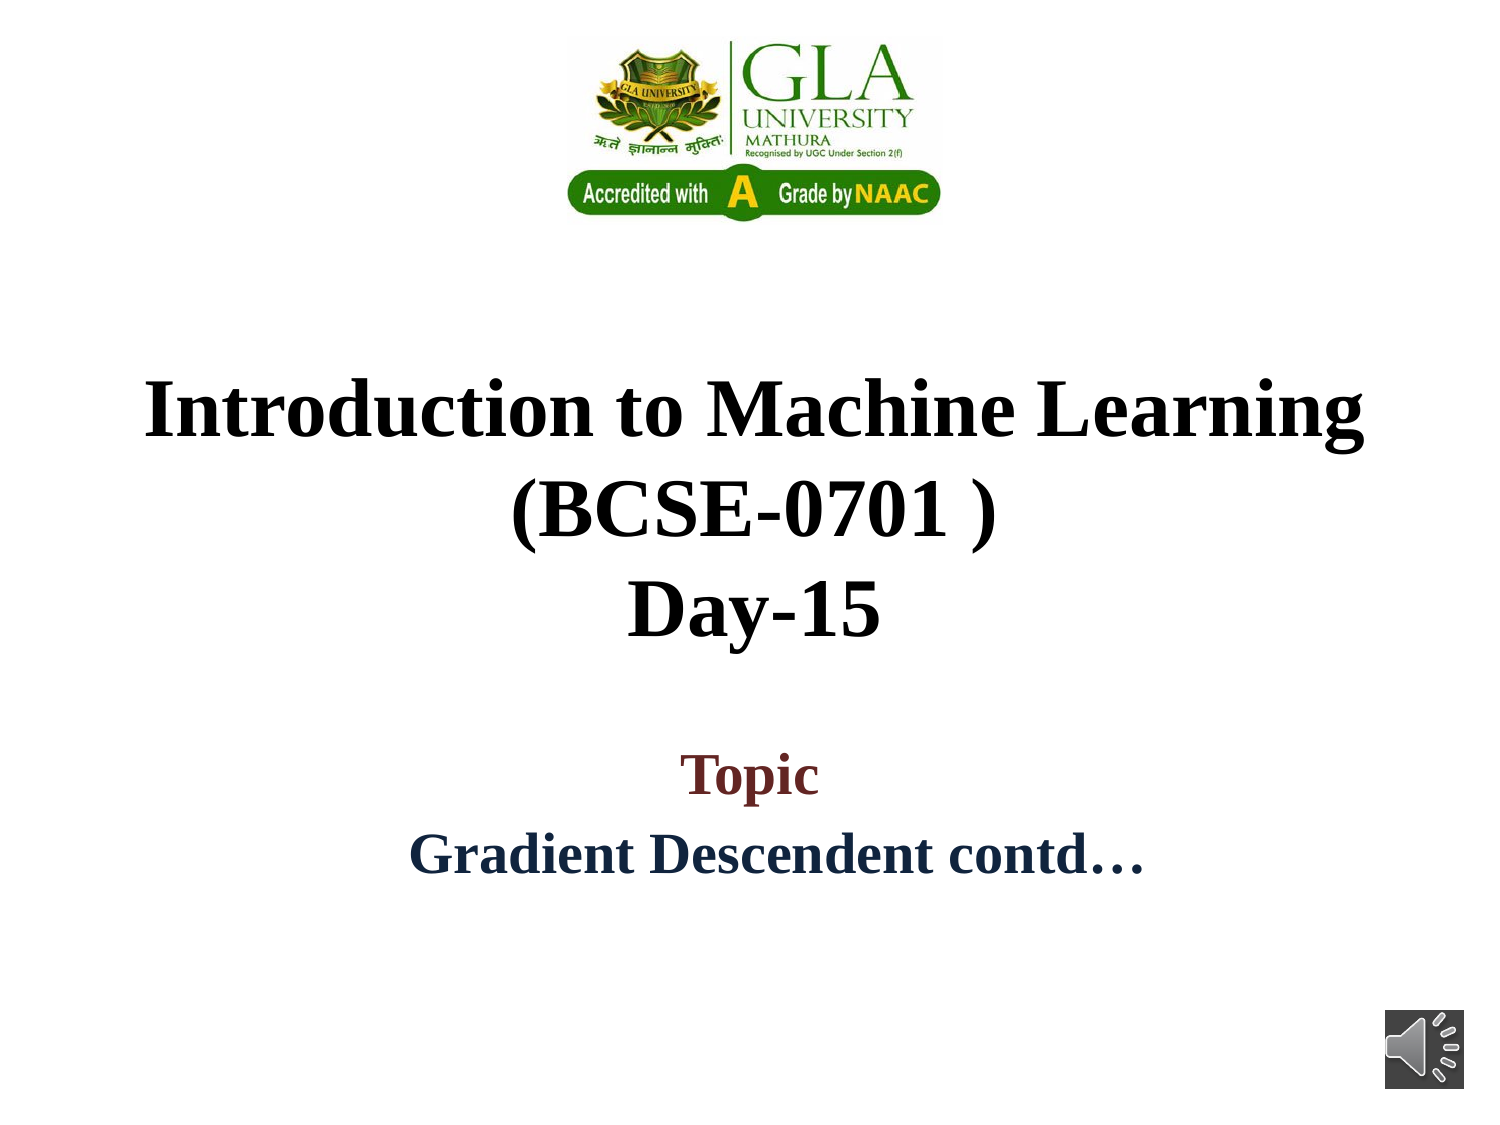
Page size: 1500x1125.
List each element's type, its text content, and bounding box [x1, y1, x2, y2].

text_box [117, 457, 1393, 699]
text_box Gradient Descendent contd… [116, 807, 1440, 893]
title Introduction to Machine Learning (BCSE-0701 ) Day-15 [117, 408, 1393, 457]
subtitle Topic [29, 727, 1471, 815]
picture [1384, 1009, 1465, 1090]
picture [566, 36, 943, 225]
